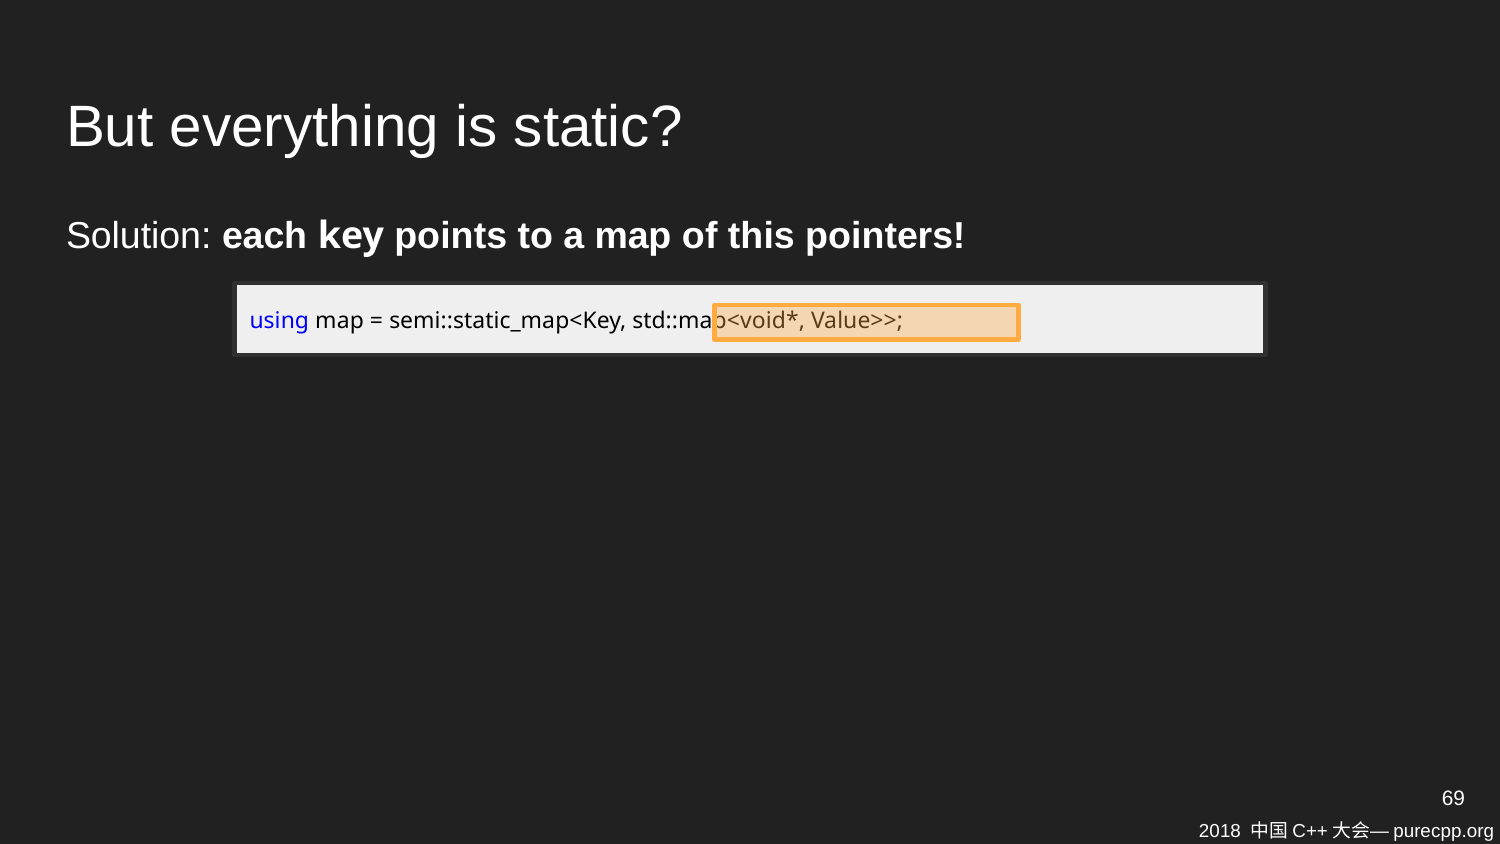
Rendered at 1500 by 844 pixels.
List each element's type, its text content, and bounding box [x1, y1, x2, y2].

slide_number 69 [1389, 764, 1480, 830]
title But everything is static? [51, 72, 1449, 167]
text_box using map = semi::static_map<Key, std::map<void*, Value>>; [234, 282, 1266, 356]
list Solution: each key points to a map of this pointers! [51, 189, 1449, 283]
text_box [714, 305, 1019, 340]
